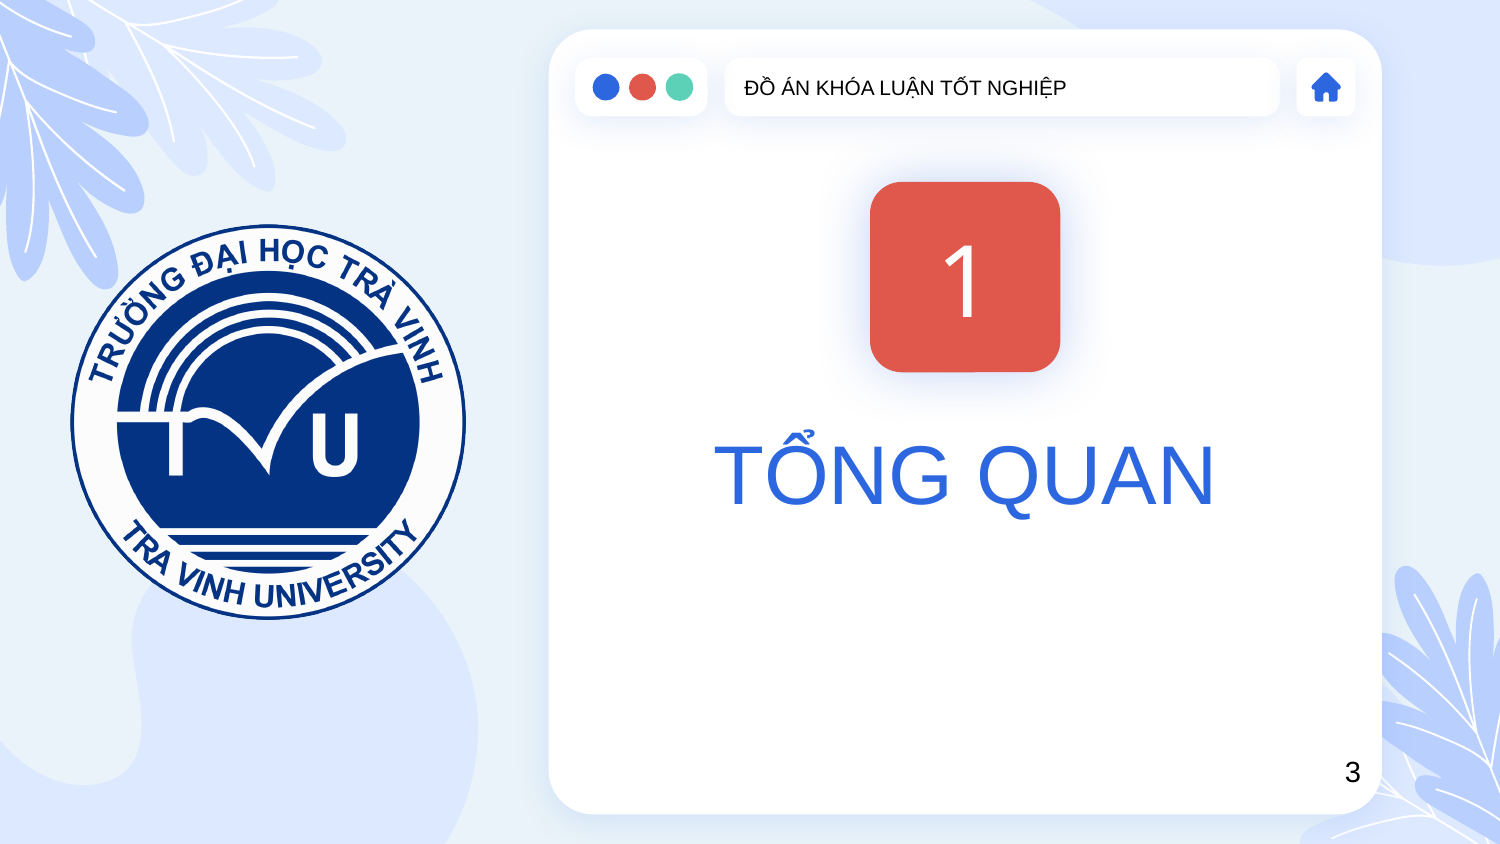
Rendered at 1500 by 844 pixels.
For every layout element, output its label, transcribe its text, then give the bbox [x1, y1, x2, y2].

title TỔNG QUAN [600, 406, 1330, 545]
text_box [1311, 72, 1341, 102]
text_box [870, 181, 1060, 208]
text_box ĐỒ ÁN KHÓA LUẬN TỐT NGHIỆP [724, 57, 1281, 117]
title 1 [870, 208, 1061, 347]
picture [70, 224, 466, 620]
text_box [1296, 57, 1356, 117]
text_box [574, 57, 708, 117]
text_box [870, 347, 1060, 373]
text_box 3 [1330, 746, 1377, 796]
